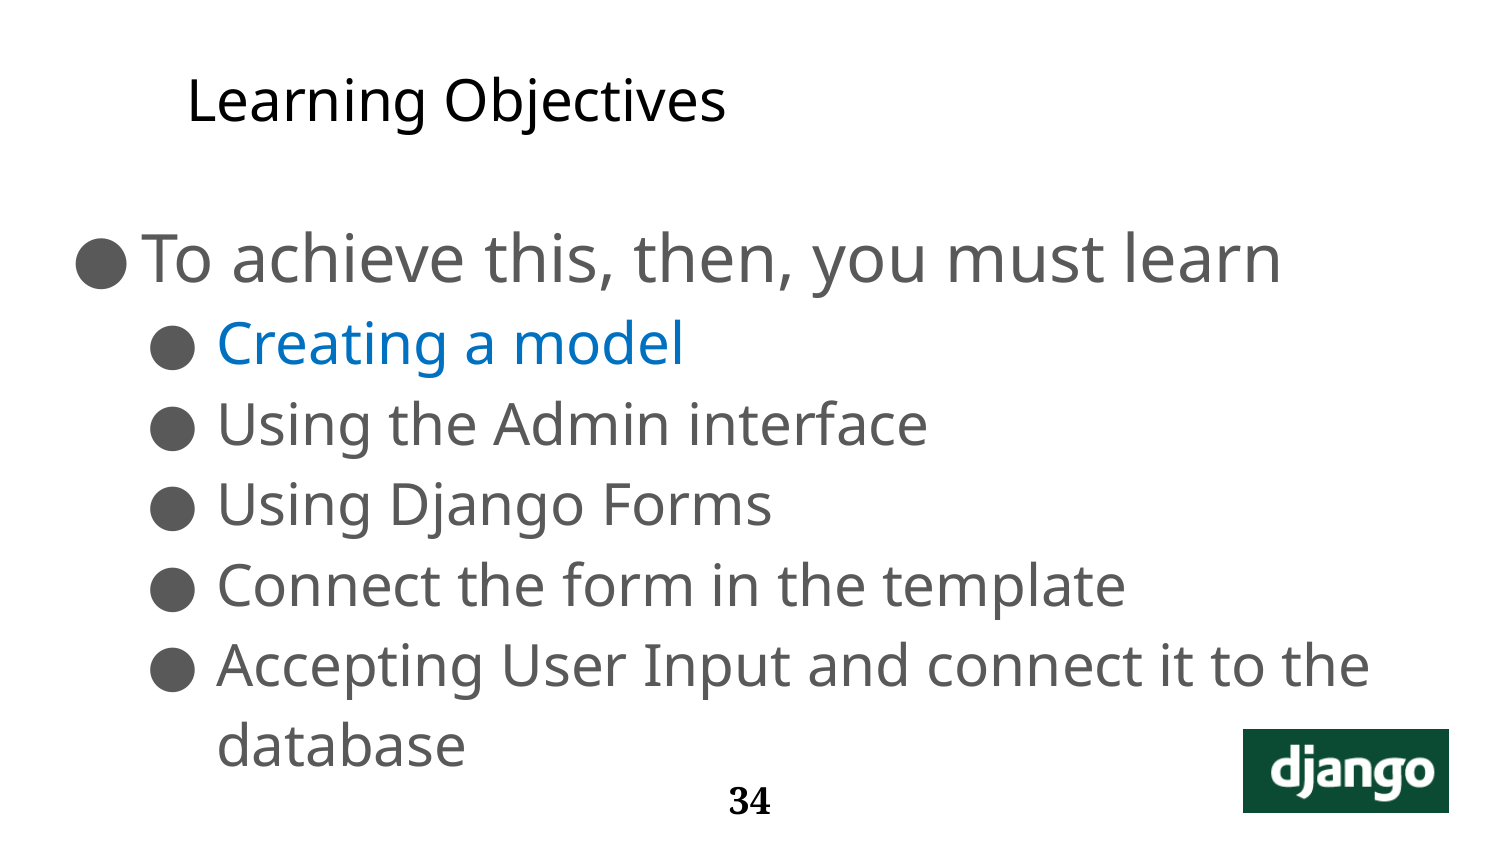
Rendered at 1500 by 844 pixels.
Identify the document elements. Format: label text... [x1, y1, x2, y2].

list To achieve this, then, you must learn Creating a model Using the Admin interface Using Django Forms Connect the form in the template Accepting User Input and connect it to the database [51, 189, 1449, 750]
title Learning Objectives [171, 48, 1449, 143]
picture [1243, 729, 1450, 814]
text_box 34 [575, 756, 925, 835]
